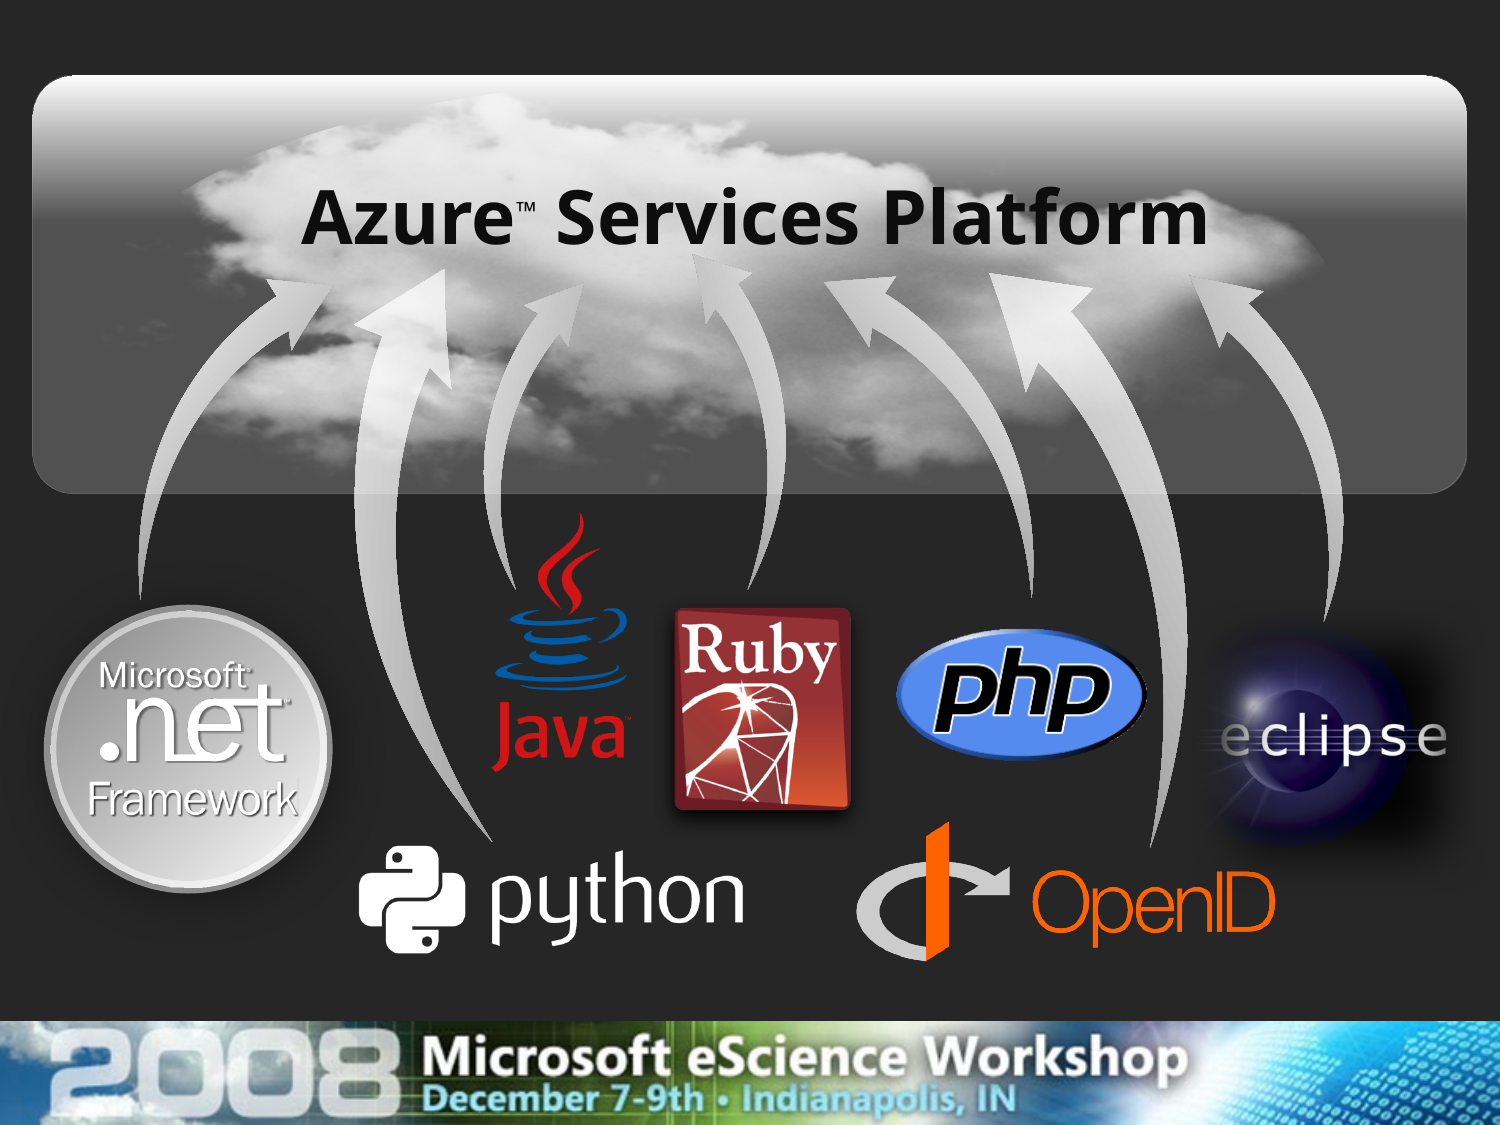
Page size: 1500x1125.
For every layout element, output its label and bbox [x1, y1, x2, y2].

picture [851, 596, 1491, 963]
text_box [32, 75, 1467, 494]
picture [0, 1021, 1500, 1125]
picture [353, 838, 750, 962]
picture [896, 627, 1147, 761]
text_box [1024, 547, 1034, 598]
text_box [138, 547, 148, 600]
picture [659, 599, 874, 818]
picture [95, 78, 1338, 772]
text_box [49, 610, 327, 888]
text_box [357, 547, 490, 837]
text_box [1327, 540, 1343, 595]
text_box [747, 547, 767, 590]
text_box [1142, 547, 1186, 817]
